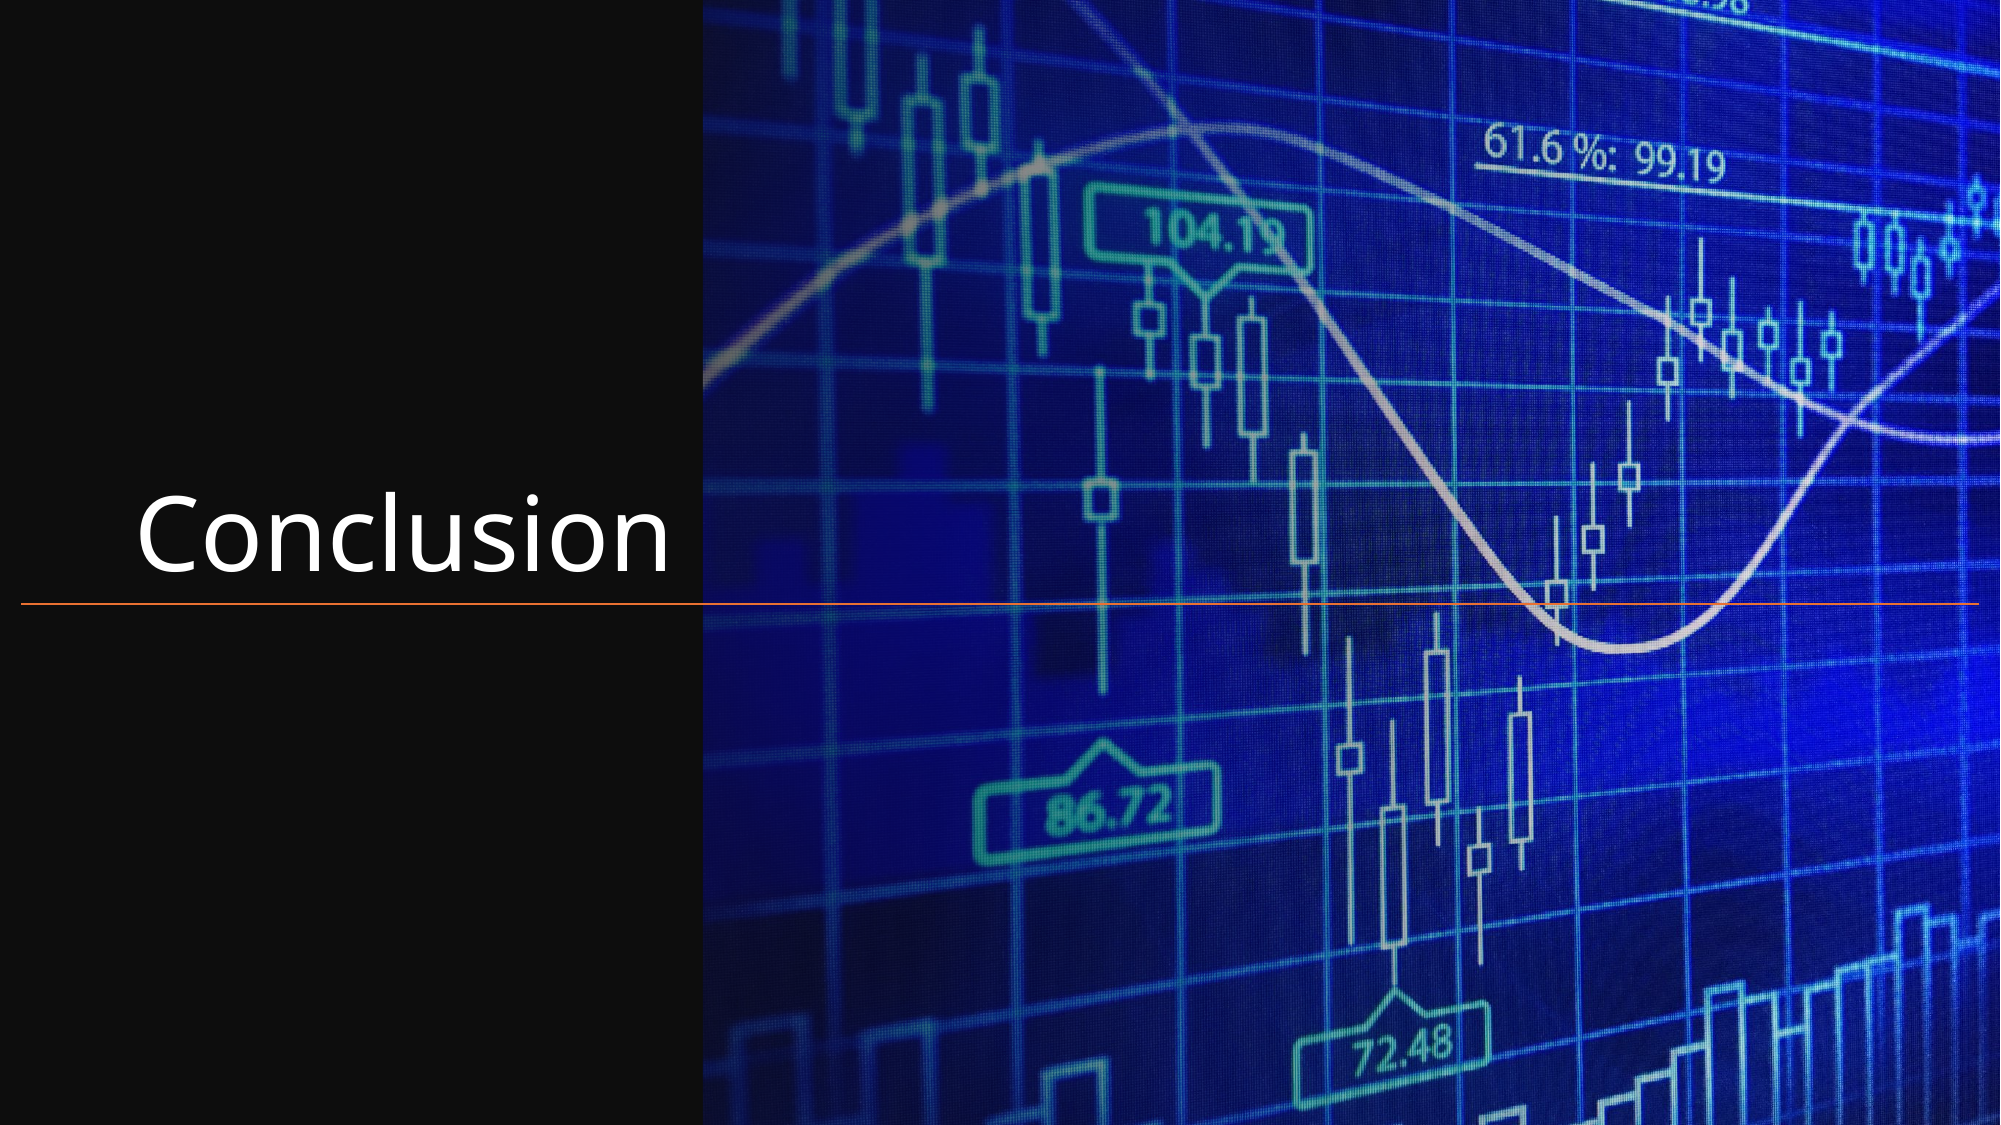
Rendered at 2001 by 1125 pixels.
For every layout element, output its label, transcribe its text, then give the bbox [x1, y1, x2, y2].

picture [702, 0, 2000, 1125]
title Conclusion [119, 182, 702, 602]
text_box [0, 0, 702, 1125]
